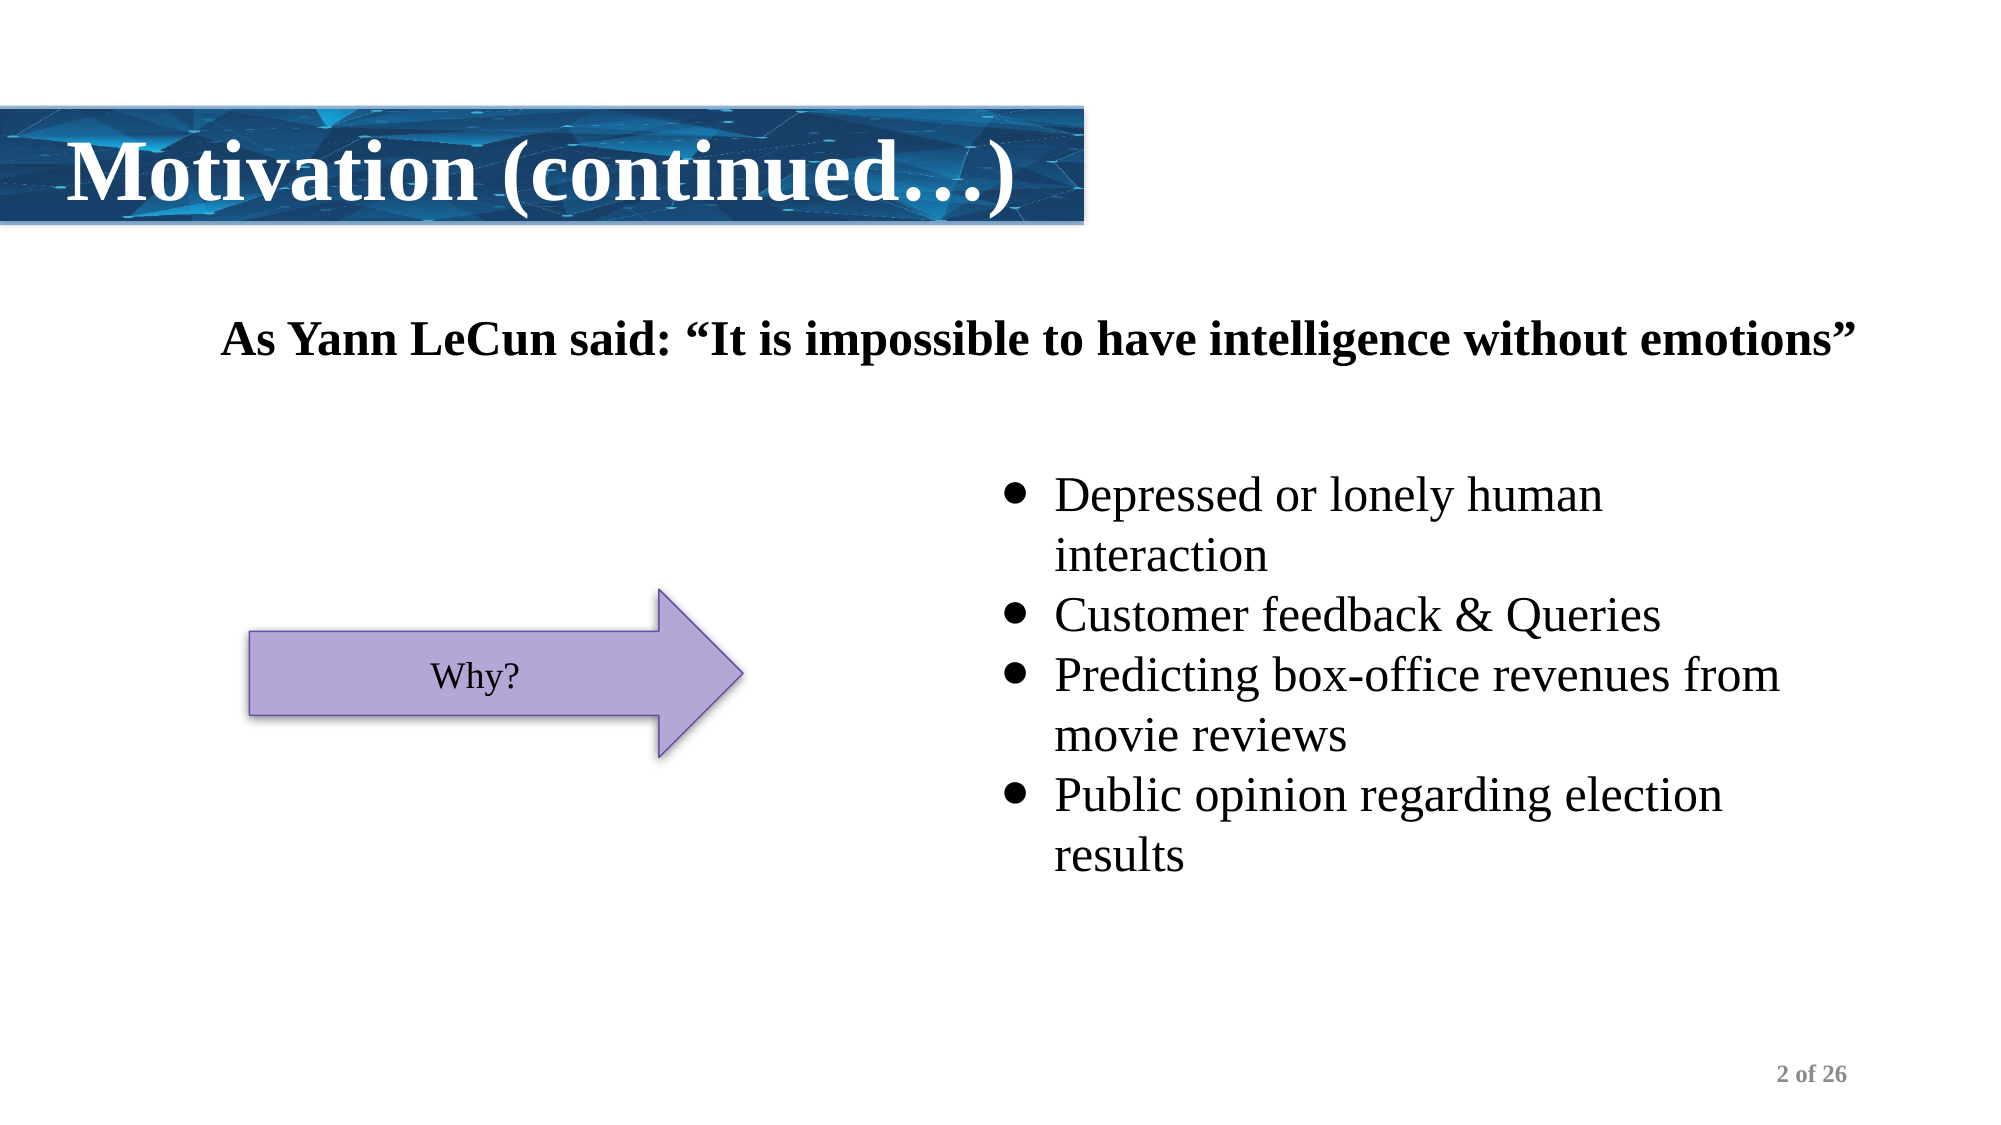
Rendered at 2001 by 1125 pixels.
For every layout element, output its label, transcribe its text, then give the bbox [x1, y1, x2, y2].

text_box Depressed or lonely human interaction Customer feedback & Queries Predicting box-office revenues from movie reviews Public opinion regarding election results [964, 446, 1814, 897]
picture [0, 109, 1084, 221]
slide_number 2 of 26 [1412, 1042, 1863, 1103]
text_box As Yann LeCun said: “It is impossible to have intelligence without emotions” [205, 298, 1873, 374]
text_box Motivation (continued…) [0, 221, 1084, 226]
text_box Motivation (continued…) [0, 105, 1084, 109]
text_box Why? [249, 589, 744, 758]
